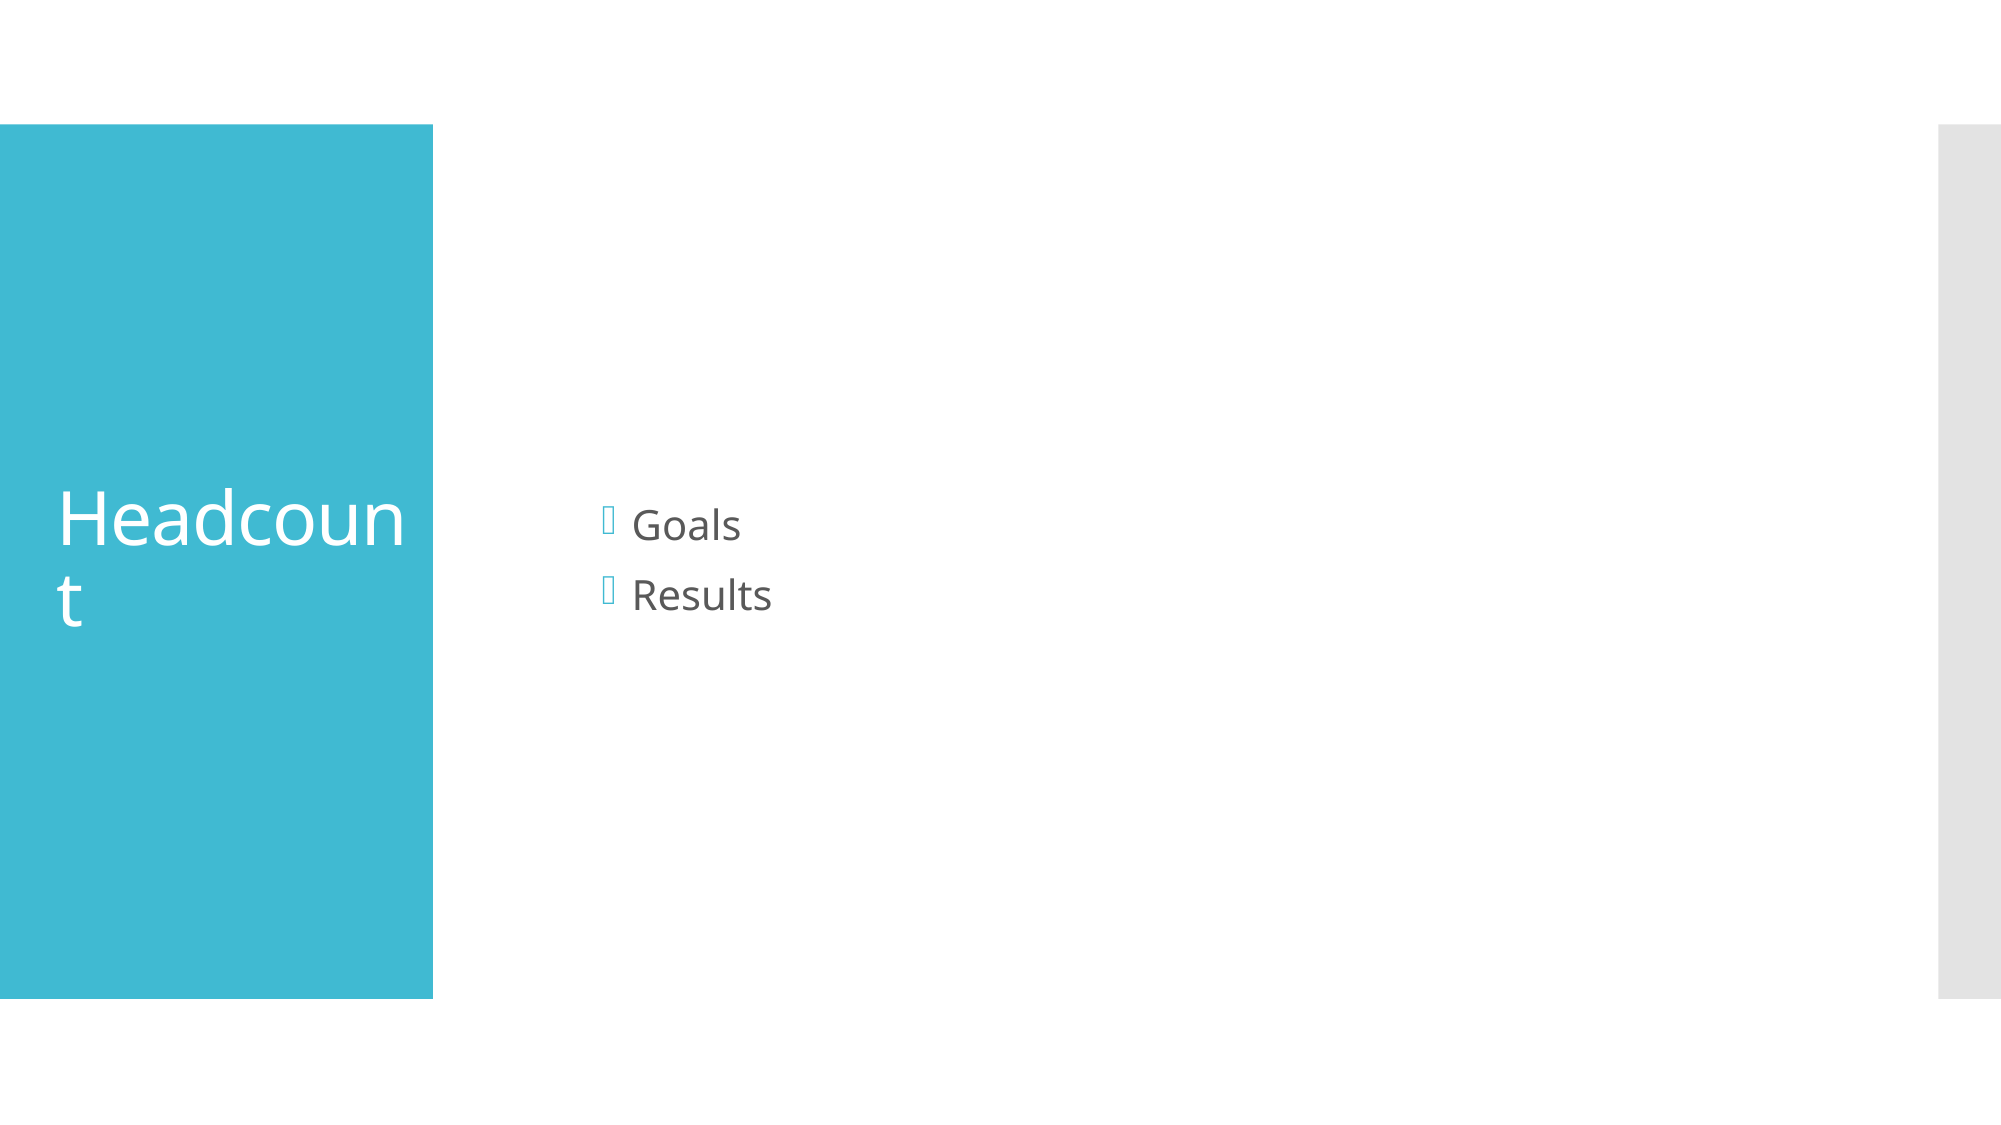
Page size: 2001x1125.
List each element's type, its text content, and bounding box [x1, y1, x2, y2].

list Goals Results [586, 141, 1922, 982]
title Headcount [41, 184, 445, 940]
